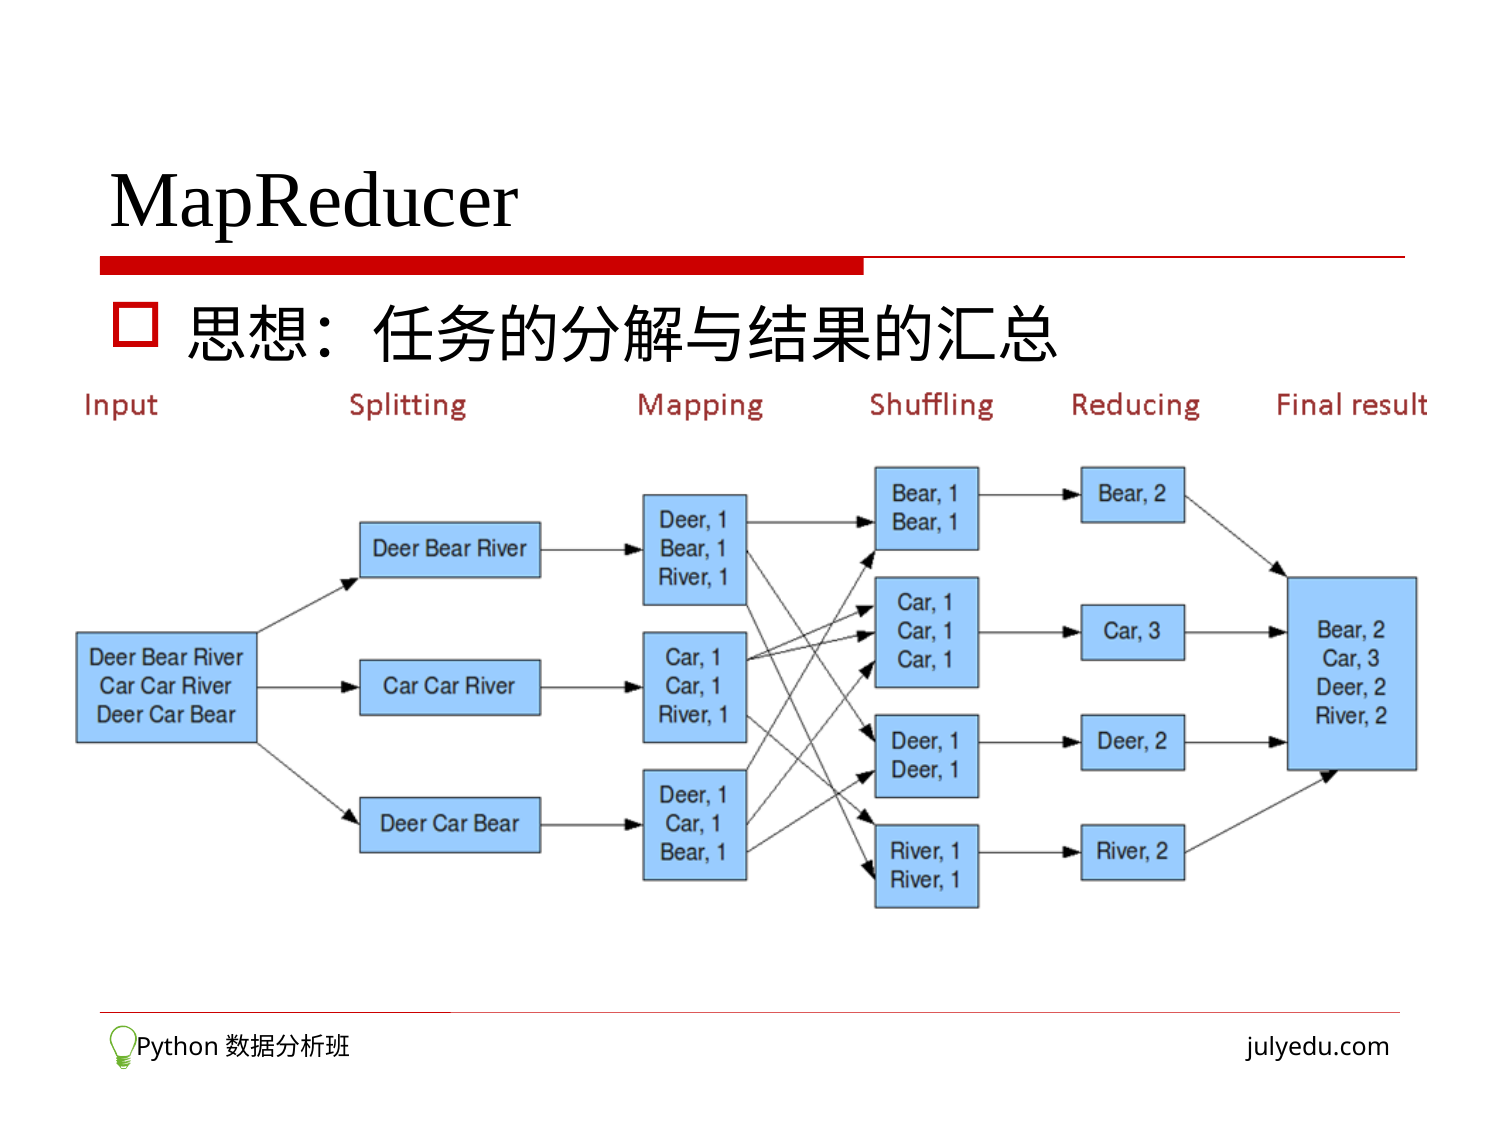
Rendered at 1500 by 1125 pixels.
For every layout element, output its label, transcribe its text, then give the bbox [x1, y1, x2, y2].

slide_number julyedu.com [1080, 1023, 1406, 1102]
title MapReducer [94, 50, 1407, 250]
picture [74, 384, 1427, 1005]
list 思想：任务的分解与结果的汇总 [92, 287, 1406, 384]
slide_number Python数据分析班 [88, 1023, 414, 1102]
